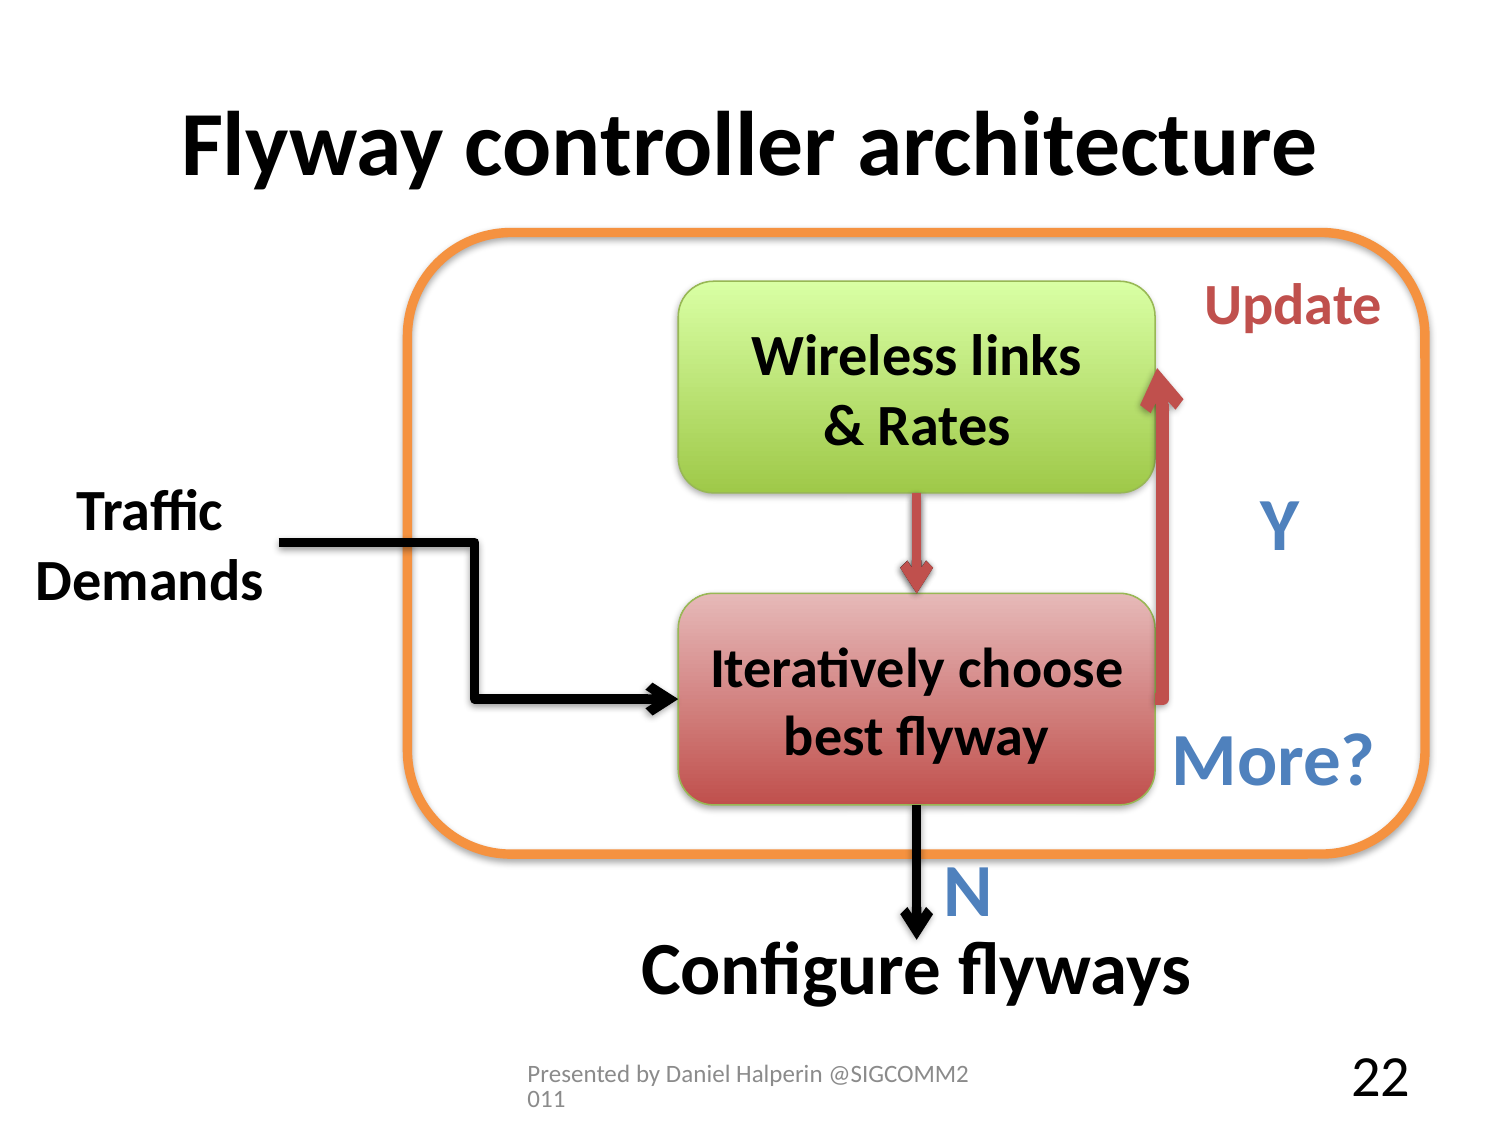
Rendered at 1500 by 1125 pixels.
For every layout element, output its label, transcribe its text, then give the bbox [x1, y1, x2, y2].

text_box Wireless links & Rates [677, 280, 1149, 494]
slide_number 22 [1074, 1042, 1425, 1103]
title Flyway controller architecture [75, 45, 1425, 233]
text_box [280, 543, 679, 700]
text_box More? [1156, 708, 1391, 808]
text_box [1216, 273, 1426, 855]
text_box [621, 804, 1212, 1019]
text_box [1148, 790, 1156, 803]
text_box Iteratively choose best flyway [677, 592, 1156, 803]
text_box [406, 708, 683, 855]
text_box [1154, 258, 1400, 700]
text_box [406, 231, 1390, 602]
footer Presented by Daniel Halperin @SIGCOMM2011 [512, 1042, 988, 1103]
text_box [927, 489, 1149, 603]
text_box Traffic Demands [21, 465, 279, 620]
